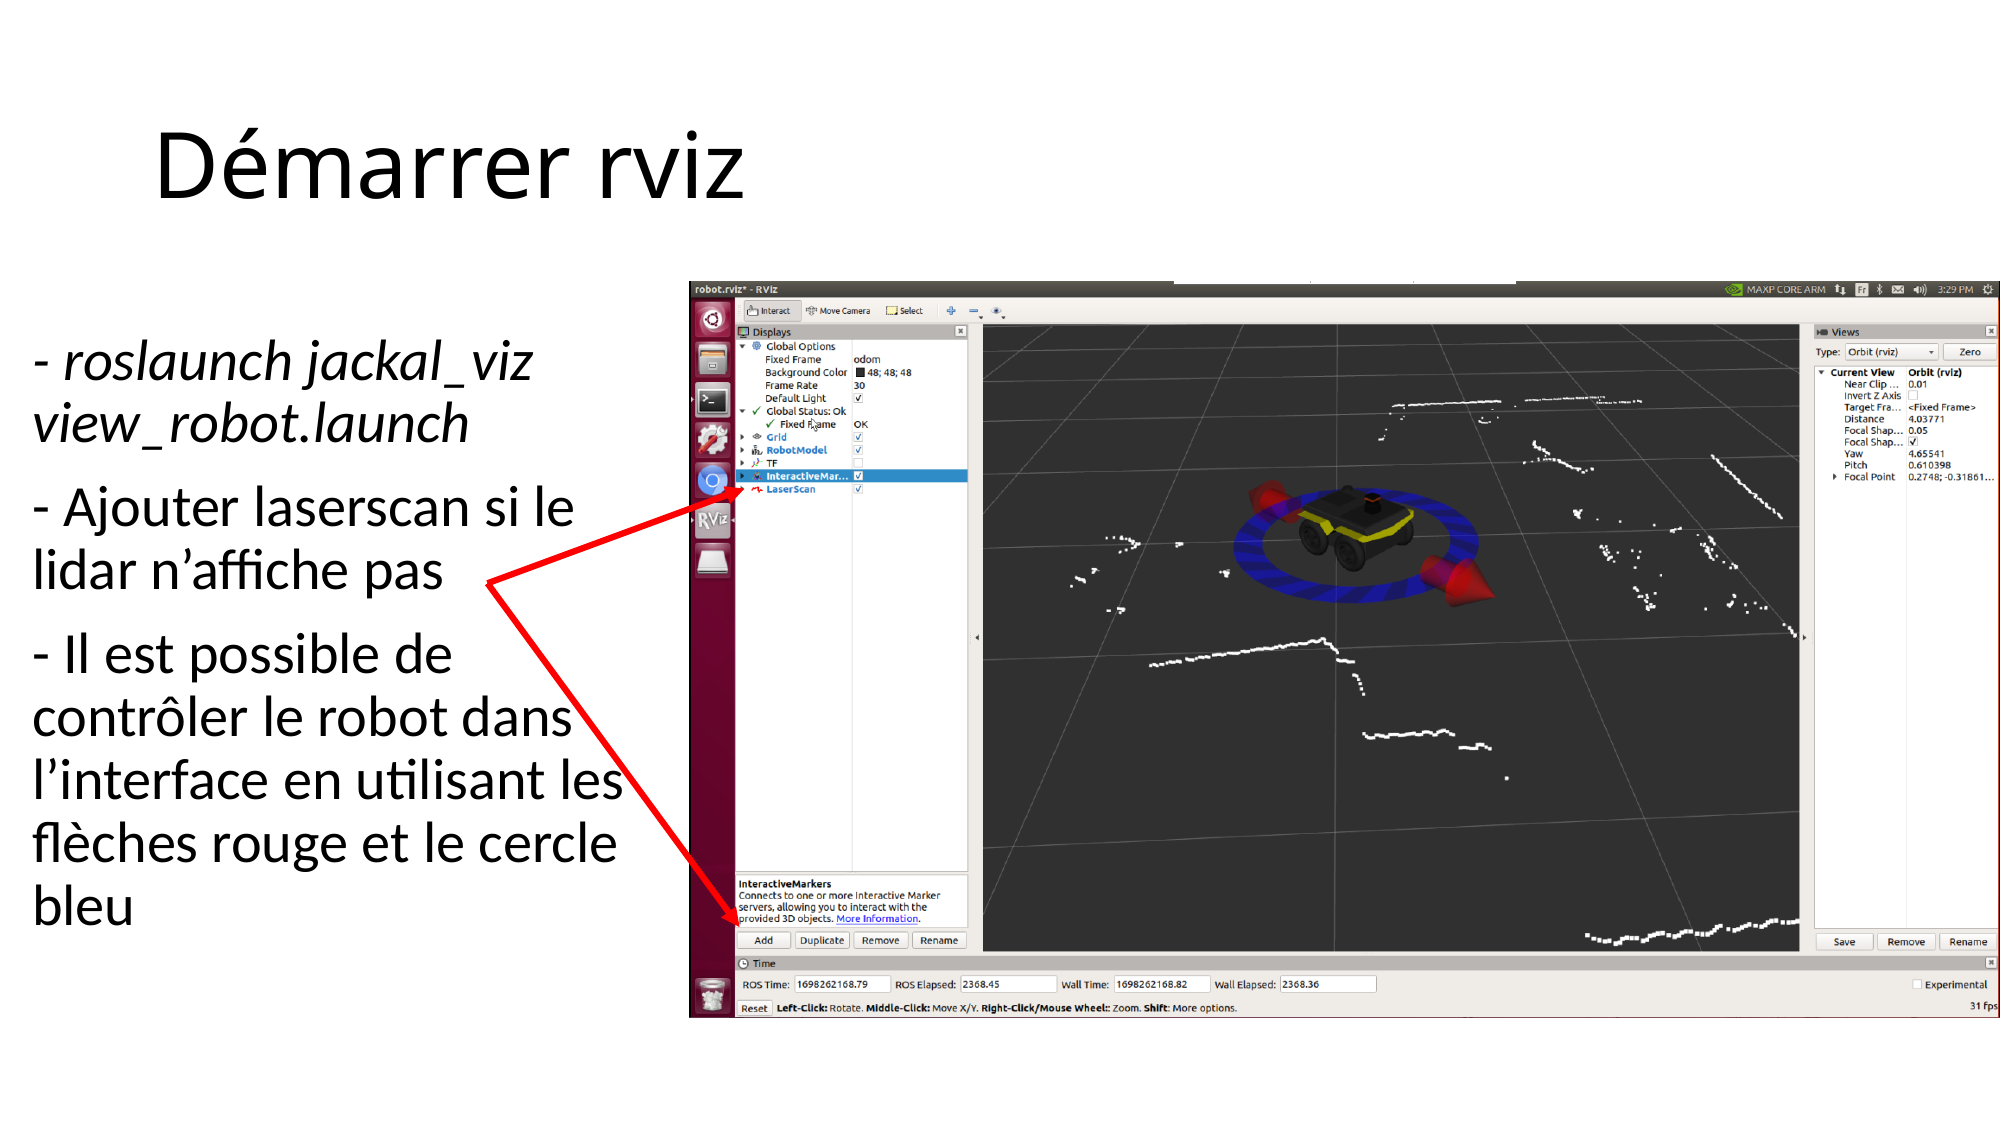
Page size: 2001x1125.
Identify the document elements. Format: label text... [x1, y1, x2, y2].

title Démarrer rviz [137, 59, 1863, 278]
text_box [487, 488, 745, 584]
picture [689, 277, 2000, 1018]
list - roslaunch jackal_viz view_robot.launch - Ajouter laserscan si le lidar n’affiche pas - Il est possible de contrôler le robot dans l’interface en utilisant les flèches rouge et le cercle bleu [17, 322, 675, 1036]
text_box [487, 584, 740, 928]
